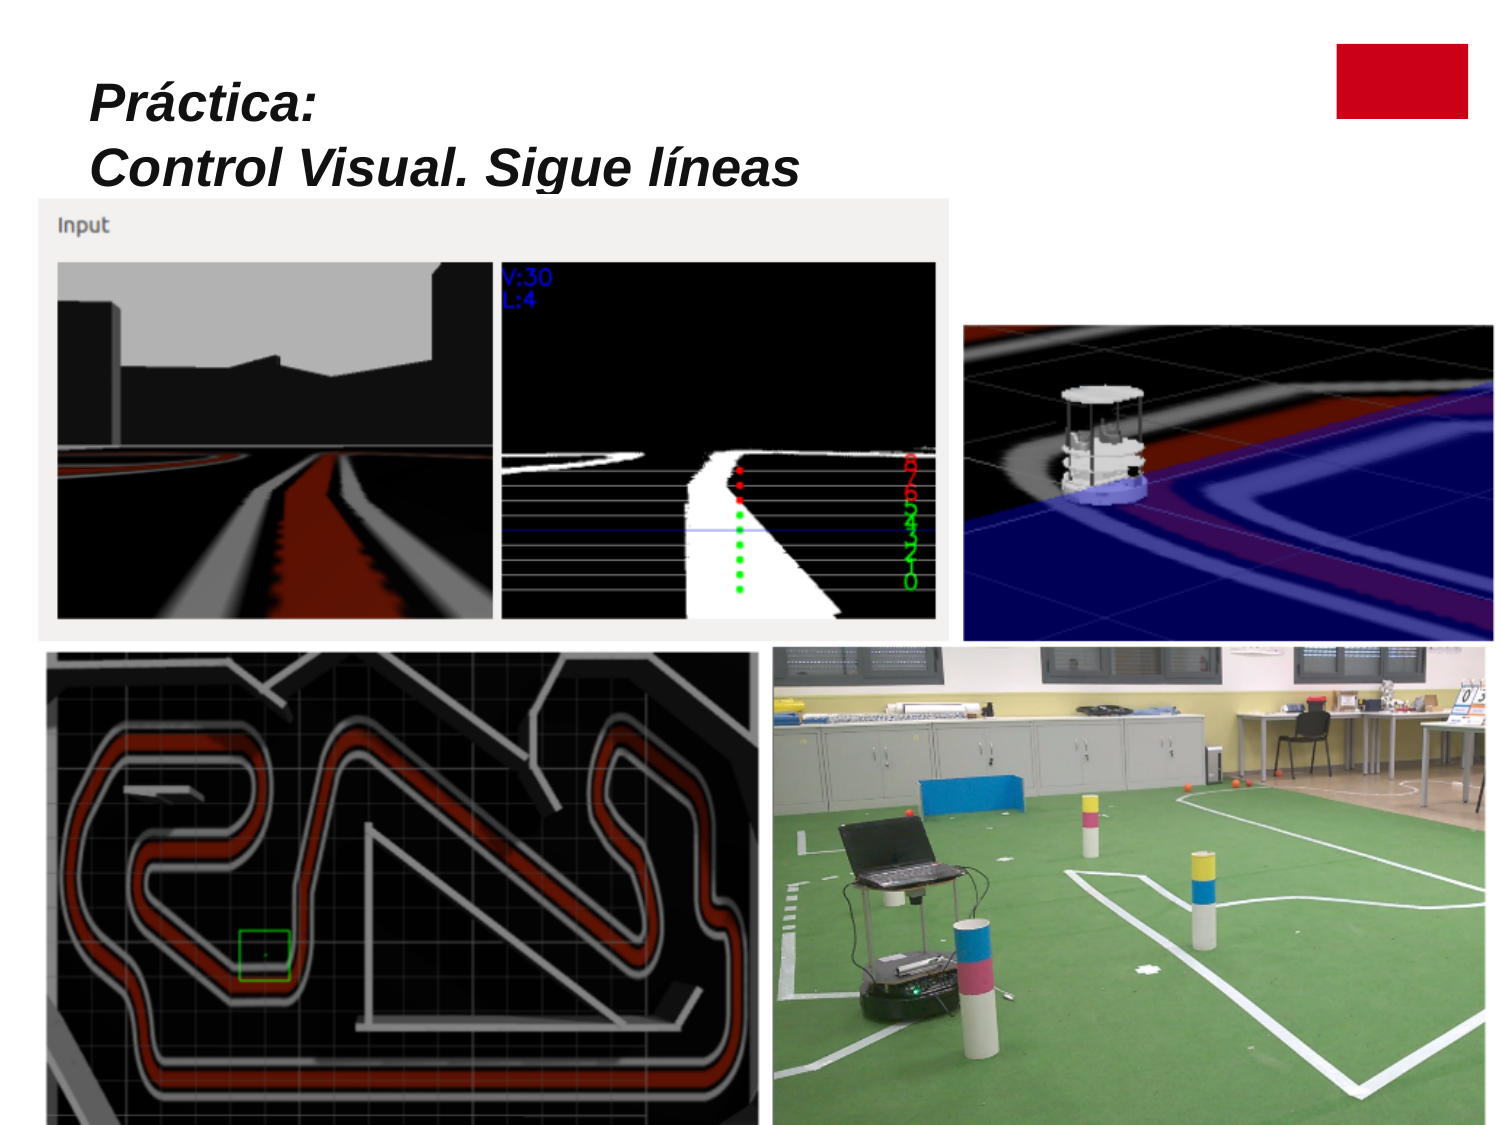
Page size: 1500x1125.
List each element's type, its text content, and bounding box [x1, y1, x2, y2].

text_box Práctica: Control Visual. Sigue líneas [74, 60, 825, 193]
picture [29, 194, 1495, 1125]
